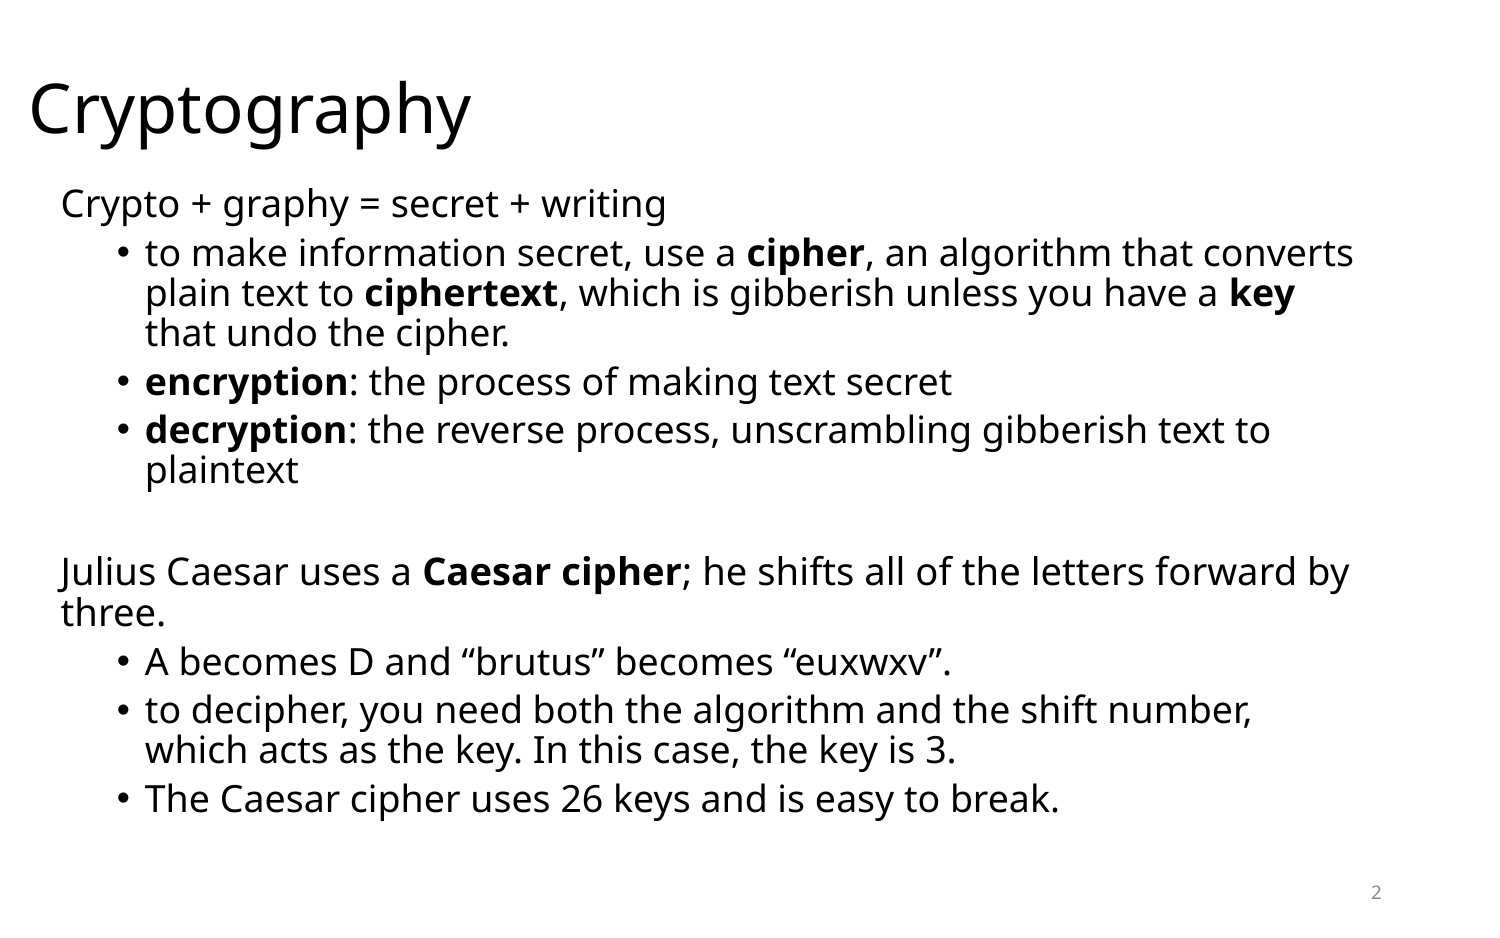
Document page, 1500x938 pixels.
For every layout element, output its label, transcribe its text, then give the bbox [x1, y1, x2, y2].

title Cryptography [13, 20, 1308, 202]
list Crypto + graphy = secret + writing to make information secret, use a cipher, an algorithm that converts plain text to ciphertext, which is gibberish unless you have a key that undo the cipher. encryption: the process of making text secret decryption: the reverse process, unscrambling gibberish text to plaintext Julius Caesar uses a Caesar cipher; he shifts all of the letters forward by three. A becomes D and “brutus” becomes “euxwxv”. to decipher, you need both the algorithm and the shift number, which acts as the key. In this case, the key is 3. The Caesar cipher uses 26 keys and is easy to break. [45, 177, 1375, 917]
slide_number 2 [1059, 868, 1397, 919]
